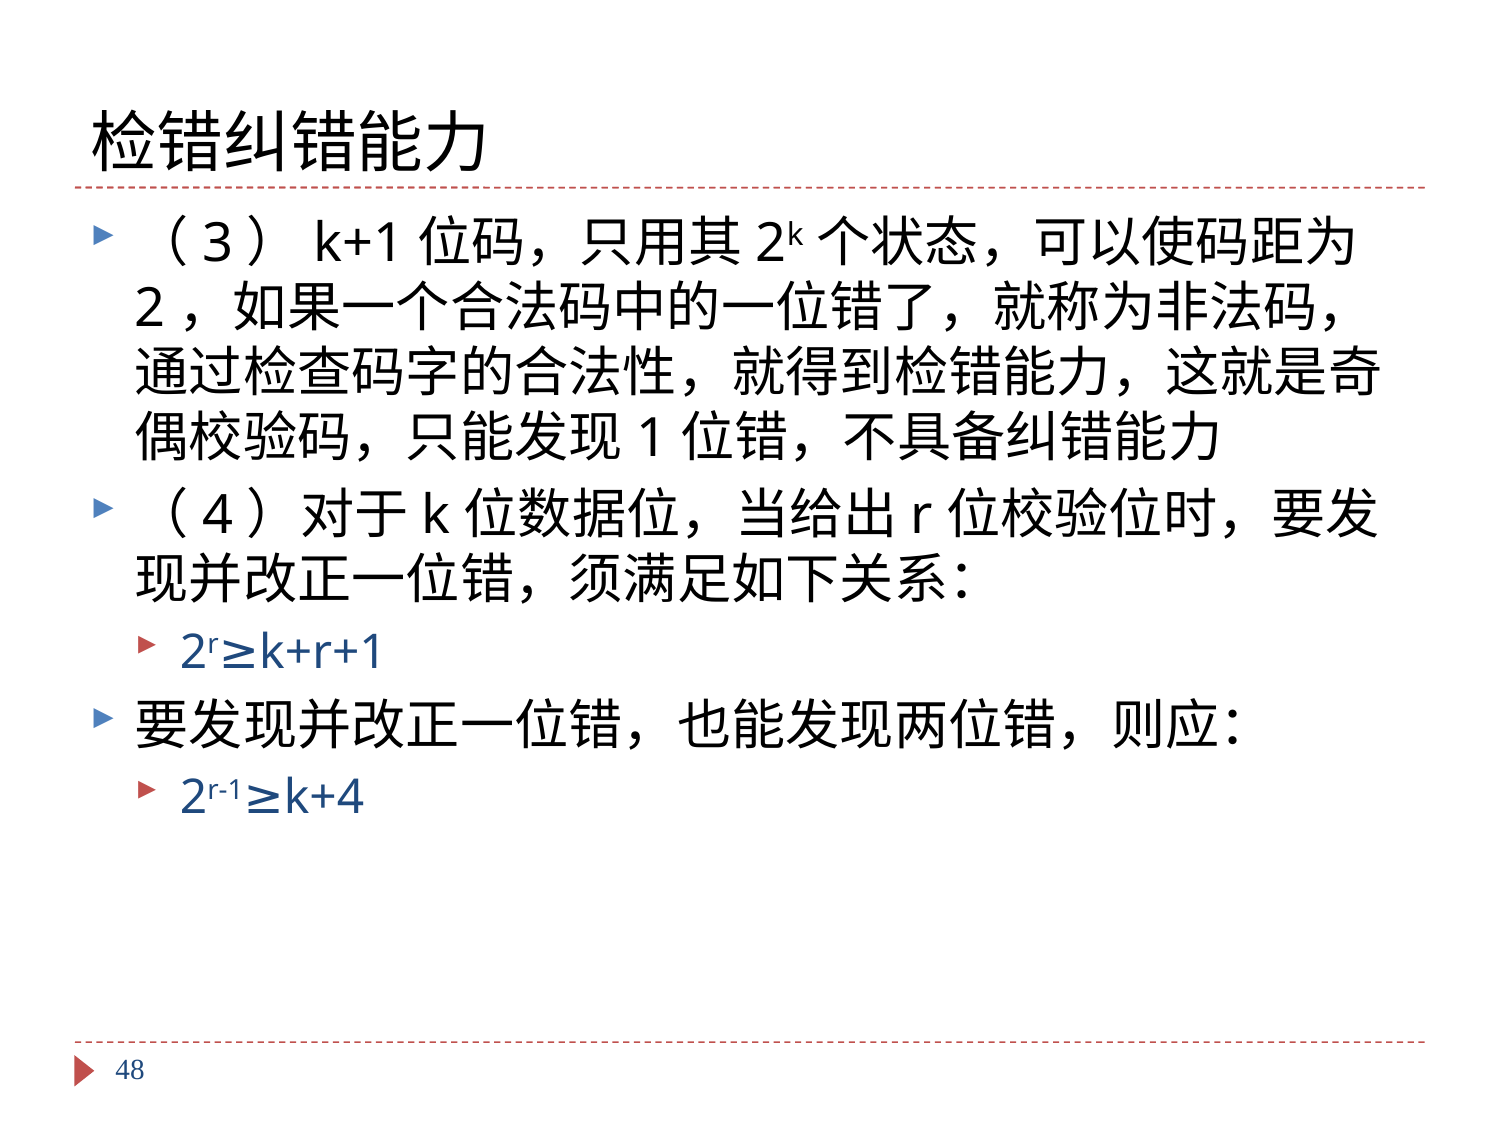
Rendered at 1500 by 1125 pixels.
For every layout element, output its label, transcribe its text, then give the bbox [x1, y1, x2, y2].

slide_number 48 [100, 1042, 426, 1103]
list （3）k+1位码，只用其2k个状态，可以使码距为2，如果一个合法码中的一位错了，就称为非法码，通过检查码字的合法性，就得到检错能力，这就是奇偶校验码，只能发现1位错，不具备纠错能力 （4）对于k位数据位，当给出r位校验位时，要发现并改正一位错，须满足如下关系： 2r≥k+r+1 要发现并改正一位错，也能发现两位错，则应： 2r-1≥k+4 [75, 200, 1425, 1006]
title 检错纠错能力 [75, 24, 1425, 188]
